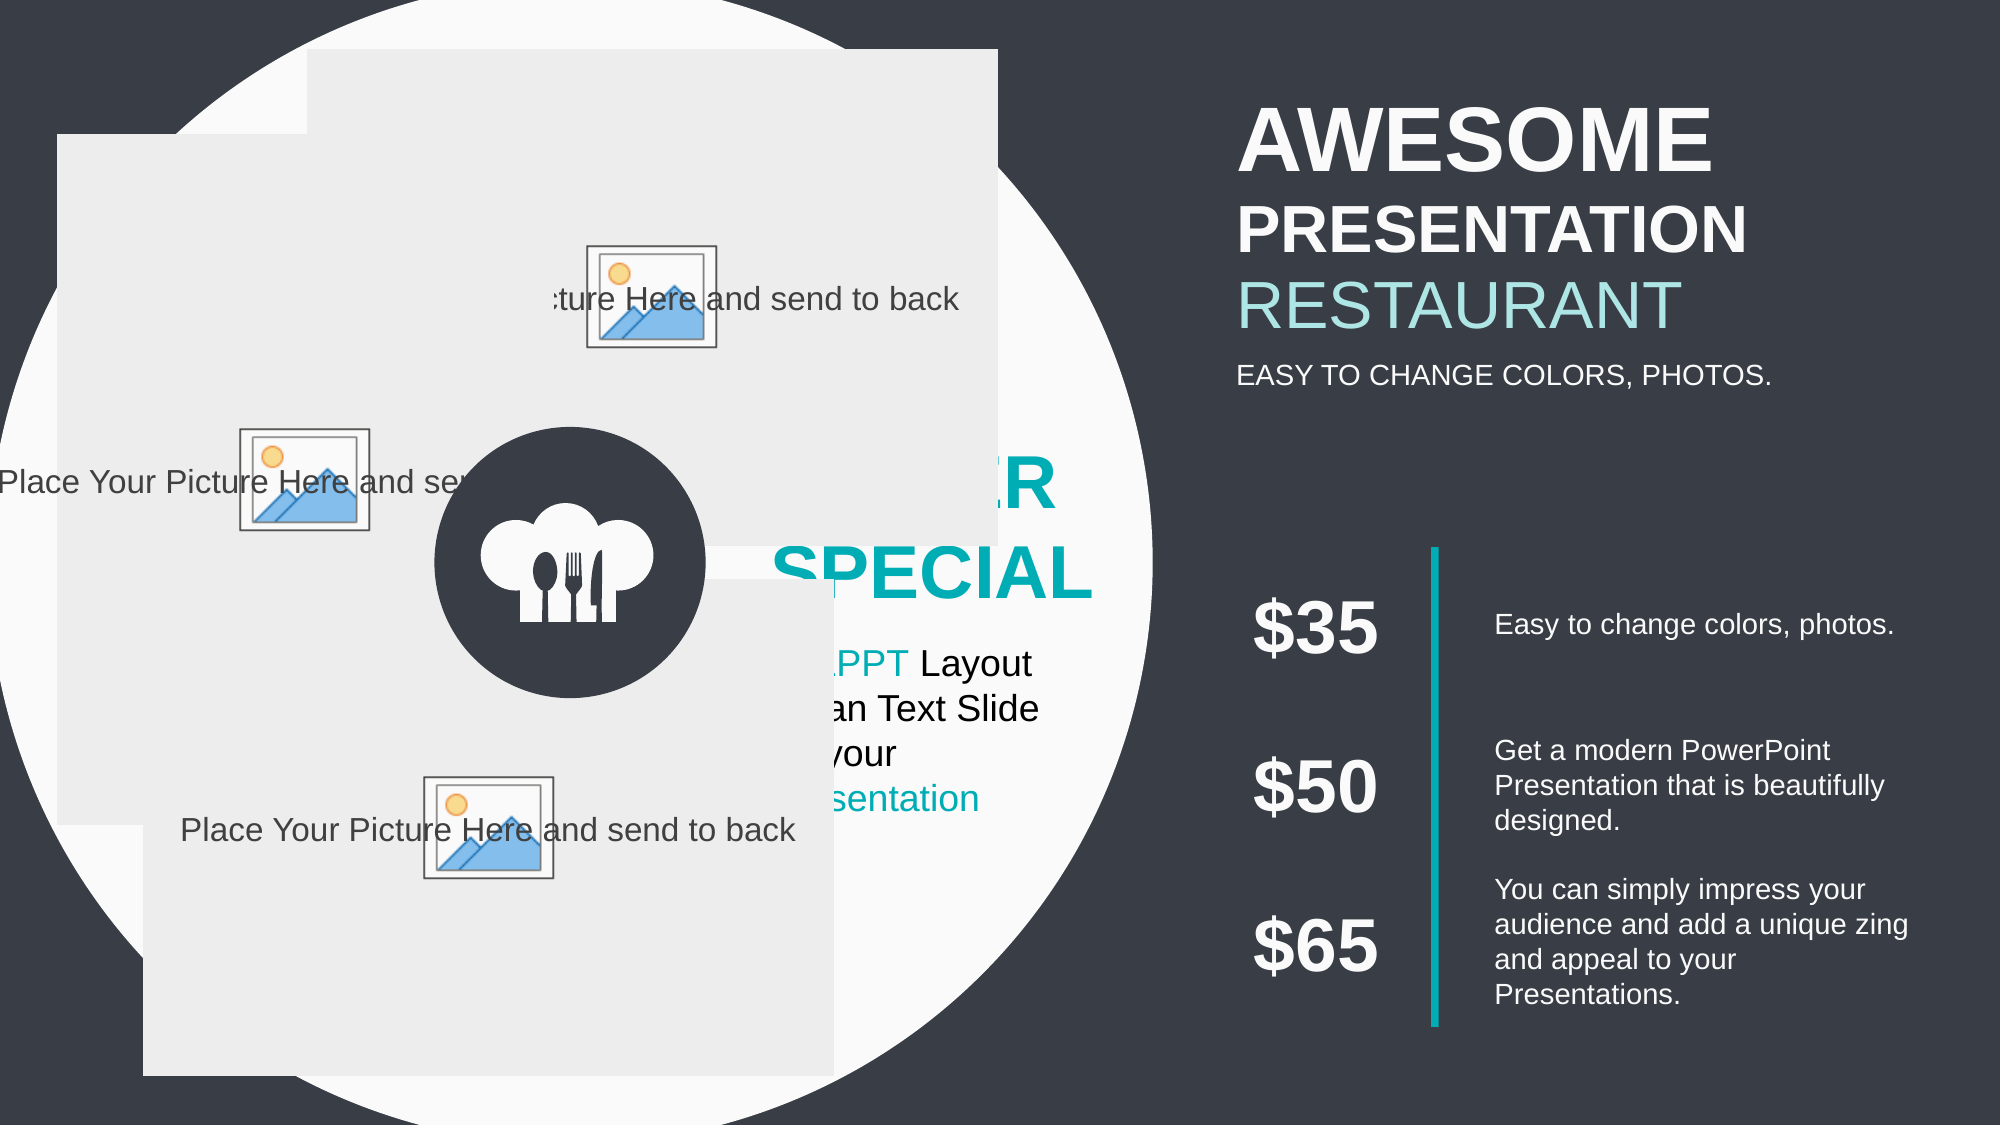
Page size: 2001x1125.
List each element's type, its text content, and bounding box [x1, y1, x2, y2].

text_box PRESENTATION [1221, 178, 1903, 253]
text_box [1430, 546, 1440, 1028]
text_box DINNER SPECIAL [755, 426, 1169, 621]
text_box You can simply impress your audience and add a unique zing and appeal to your Presentations. [1479, 863, 1936, 1018]
text_box AWESOME [1221, 72, 1903, 178]
text_box $65 [1201, 889, 1430, 994]
text_box $35 [1201, 570, 1430, 676]
text_box ALLPPT Layout Clean Text Slide for your Presentation [835, 631, 1067, 827]
text_box Easy to change colors, photos. [1479, 597, 1936, 648]
text_box $50 [1201, 730, 1430, 835]
text_box Get a modern PowerPoint Presentation that is beautifully designed. [1479, 724, 1936, 844]
text_box EASY TO CHANGE COLORS, PHOTOS. [1221, 349, 1903, 399]
text_box RESTAURANT [1221, 253, 1903, 349]
picture [56, 48, 998, 1077]
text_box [434, 426, 706, 699]
